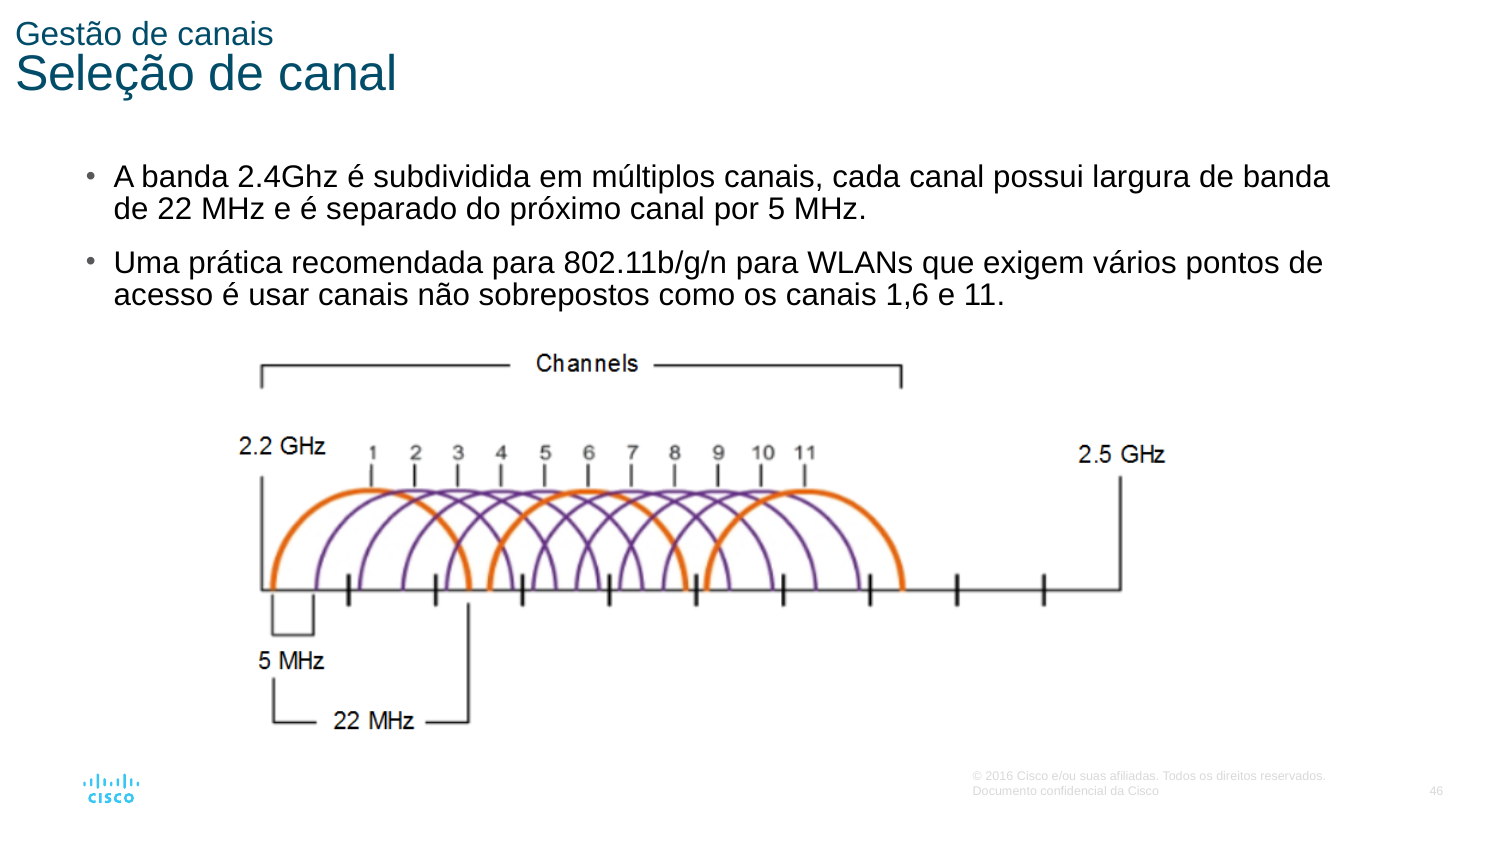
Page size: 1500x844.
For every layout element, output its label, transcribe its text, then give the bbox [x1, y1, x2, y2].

list A banda 2.4Ghz é subdividida em múltiplos canais, cada canal possui largura de banda de 22 MHz e é separado do próximo canal por 5 MHz. Uma prática recomendada para 802.11b/g/n para WLANs que exigem vários pontos de acesso é usar canais não sobrepostos como os canais 1,6 e 11. [70, 154, 1369, 332]
picture [203, 313, 1185, 752]
title Gestão de canais Seleção de canal [0, 0, 1369, 121]
